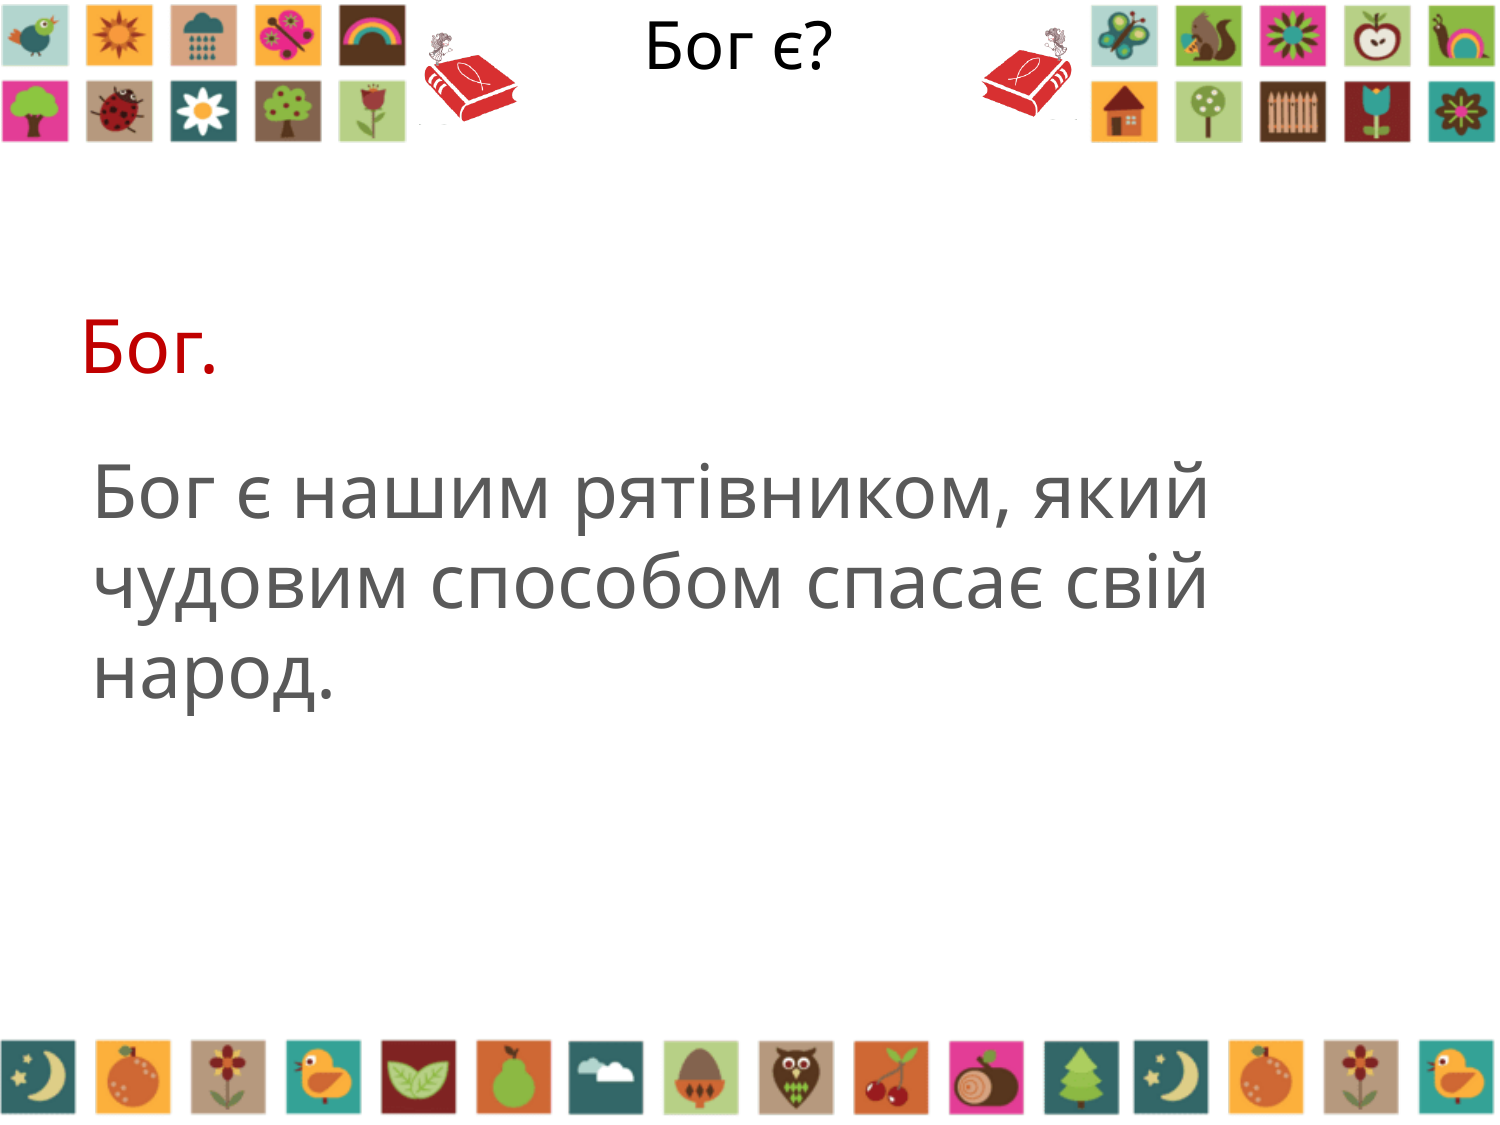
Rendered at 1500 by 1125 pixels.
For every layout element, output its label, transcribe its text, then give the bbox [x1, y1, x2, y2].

text_box Бог. [64, 290, 1412, 396]
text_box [0, 1028, 1500, 1118]
text_box Бог є? [414, 0, 1080, 91]
picture [950, 3, 1500, 150]
picture [0, 3, 550, 150]
text_box Бог є нашим рятівником, який чудовим способом спасає свій народ. [76, 436, 1424, 722]
